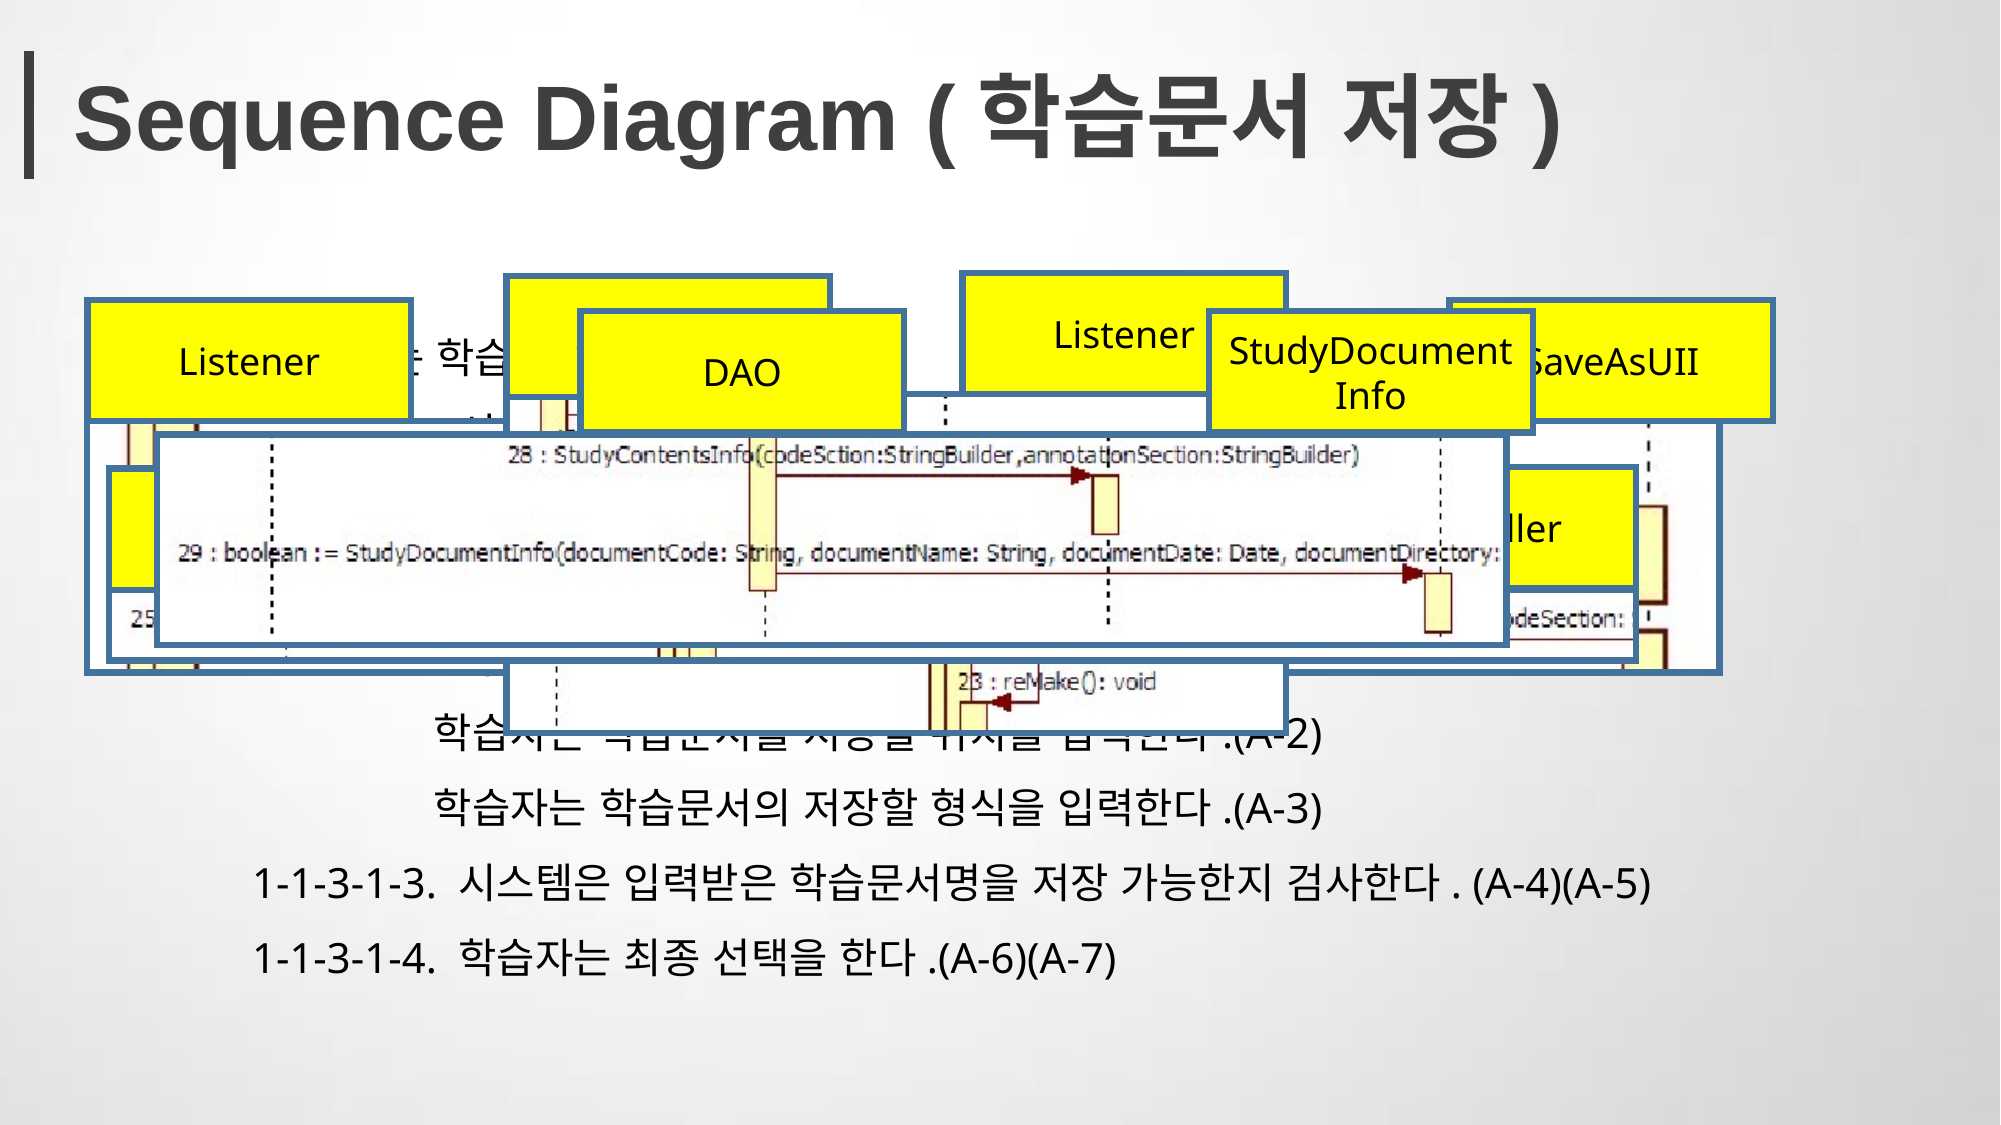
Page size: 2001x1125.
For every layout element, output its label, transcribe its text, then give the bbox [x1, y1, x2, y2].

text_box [154, 311, 1533, 646]
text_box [87, 299, 506, 673]
text_box Sequence Diagram (학습문서 저장) [59, 51, 1578, 176]
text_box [108, 466, 1636, 661]
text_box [506, 272, 1287, 311]
text_box 1-1-3-1. 추가하는 학습문서인 경우, 1-1-3-1-1. 시스템은 학습자에게 학습문서명 입력을 요청한다. 시스템은 학습자에게 학습문서를 저장할 위치 입력을 요청한다. 시스템은 학습자에게 학습문서의 저장할 형식을 입력 요청한다. 1-1-3-1-2. 학습자는 학습문서명을 입력한다.(A-1) 학습자는 학습문서를 저장할 위치를 입력한다.(A-2) 학습자는 학습문서의 저장할 형식을 입력한다.(A-3) 1-1-3-1-3. 시스템은 입력받은 학습문서명을 저장 가능한지 검사한다. (A-4)(A-5) 1-1-3-1-4. 학습자는 최종 선택을 한다.(A-6)(A-7) [87, 673, 1748, 1040]
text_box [506, 661, 1287, 734]
picture [0, 0, 2000, 1125]
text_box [1287, 299, 1774, 673]
